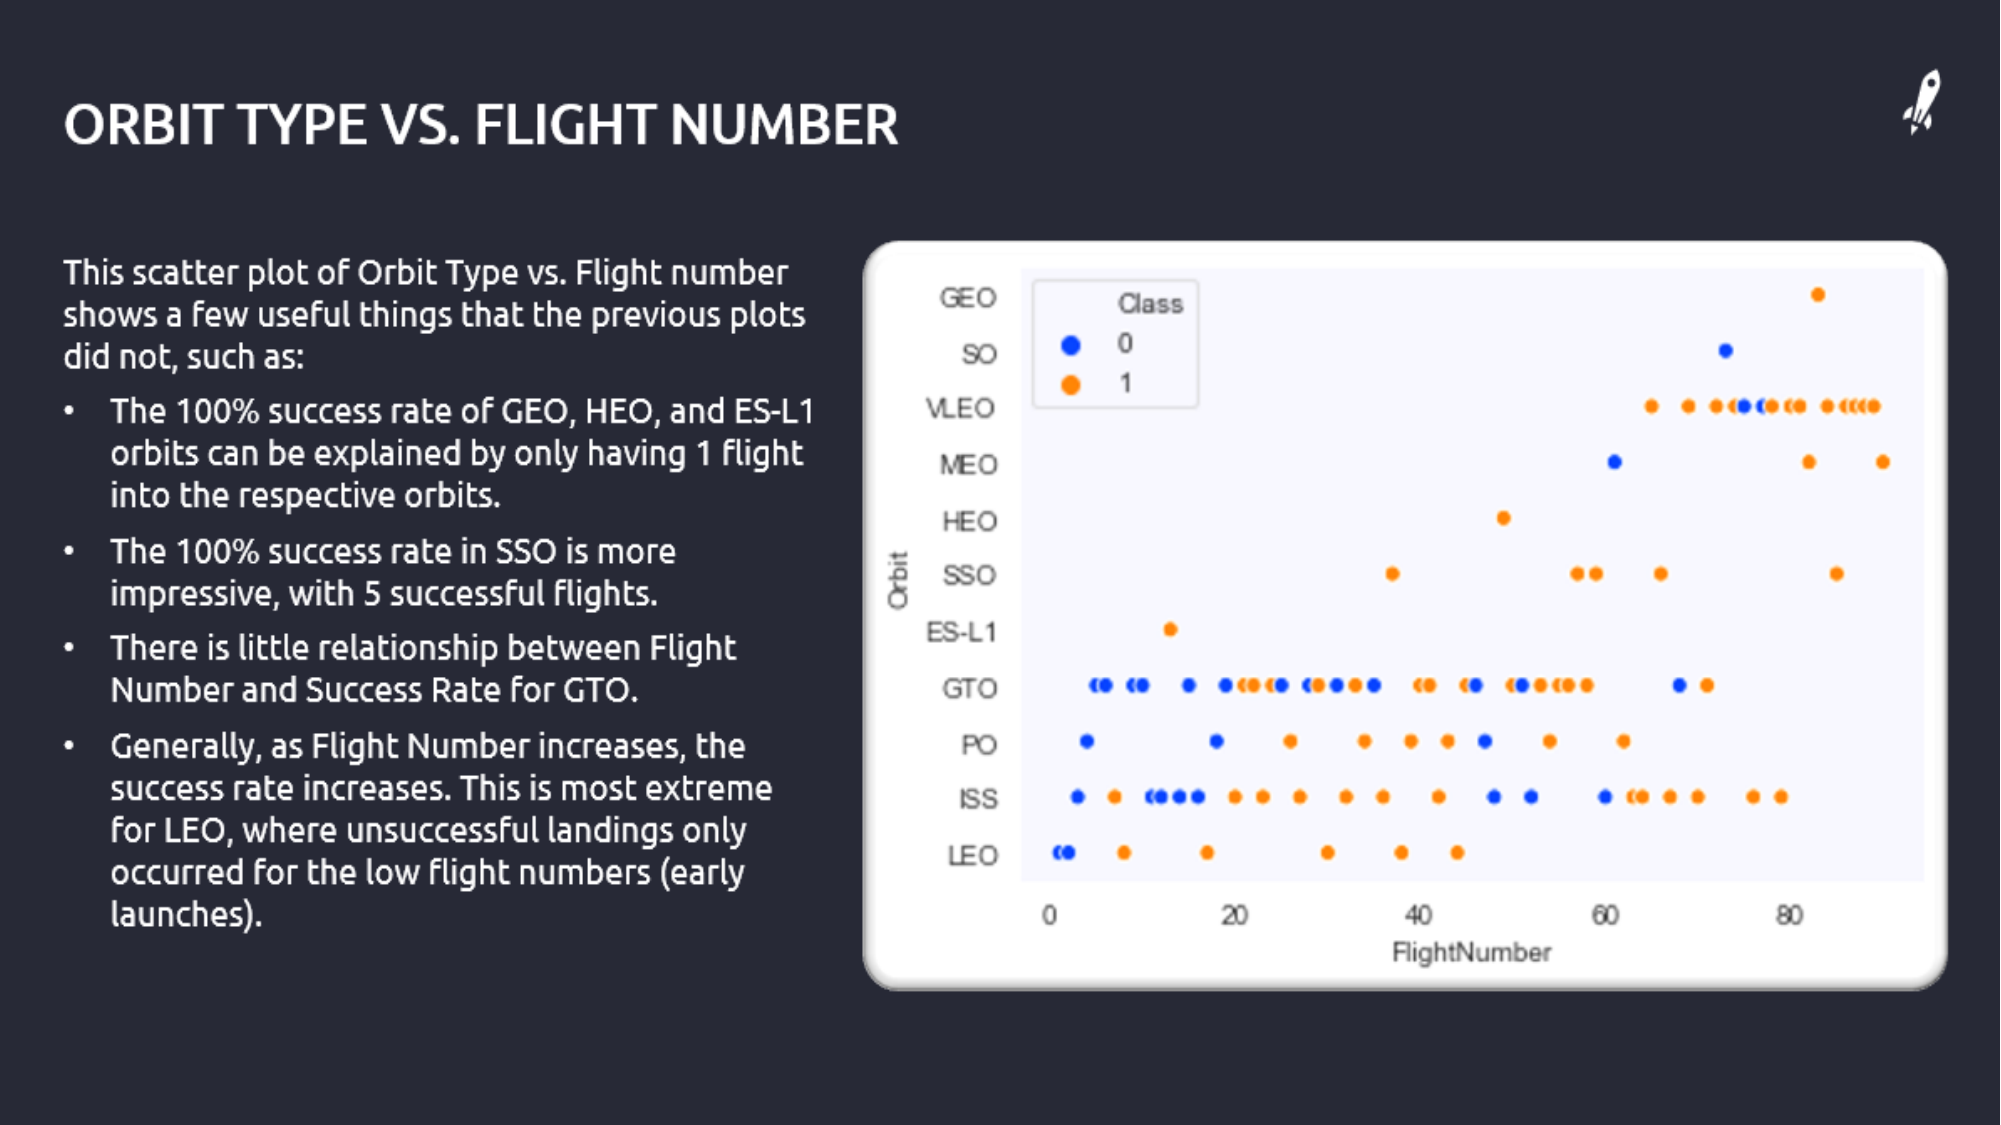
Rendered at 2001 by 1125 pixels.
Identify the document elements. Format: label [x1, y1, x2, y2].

list [0, 0, 2000, 1125]
